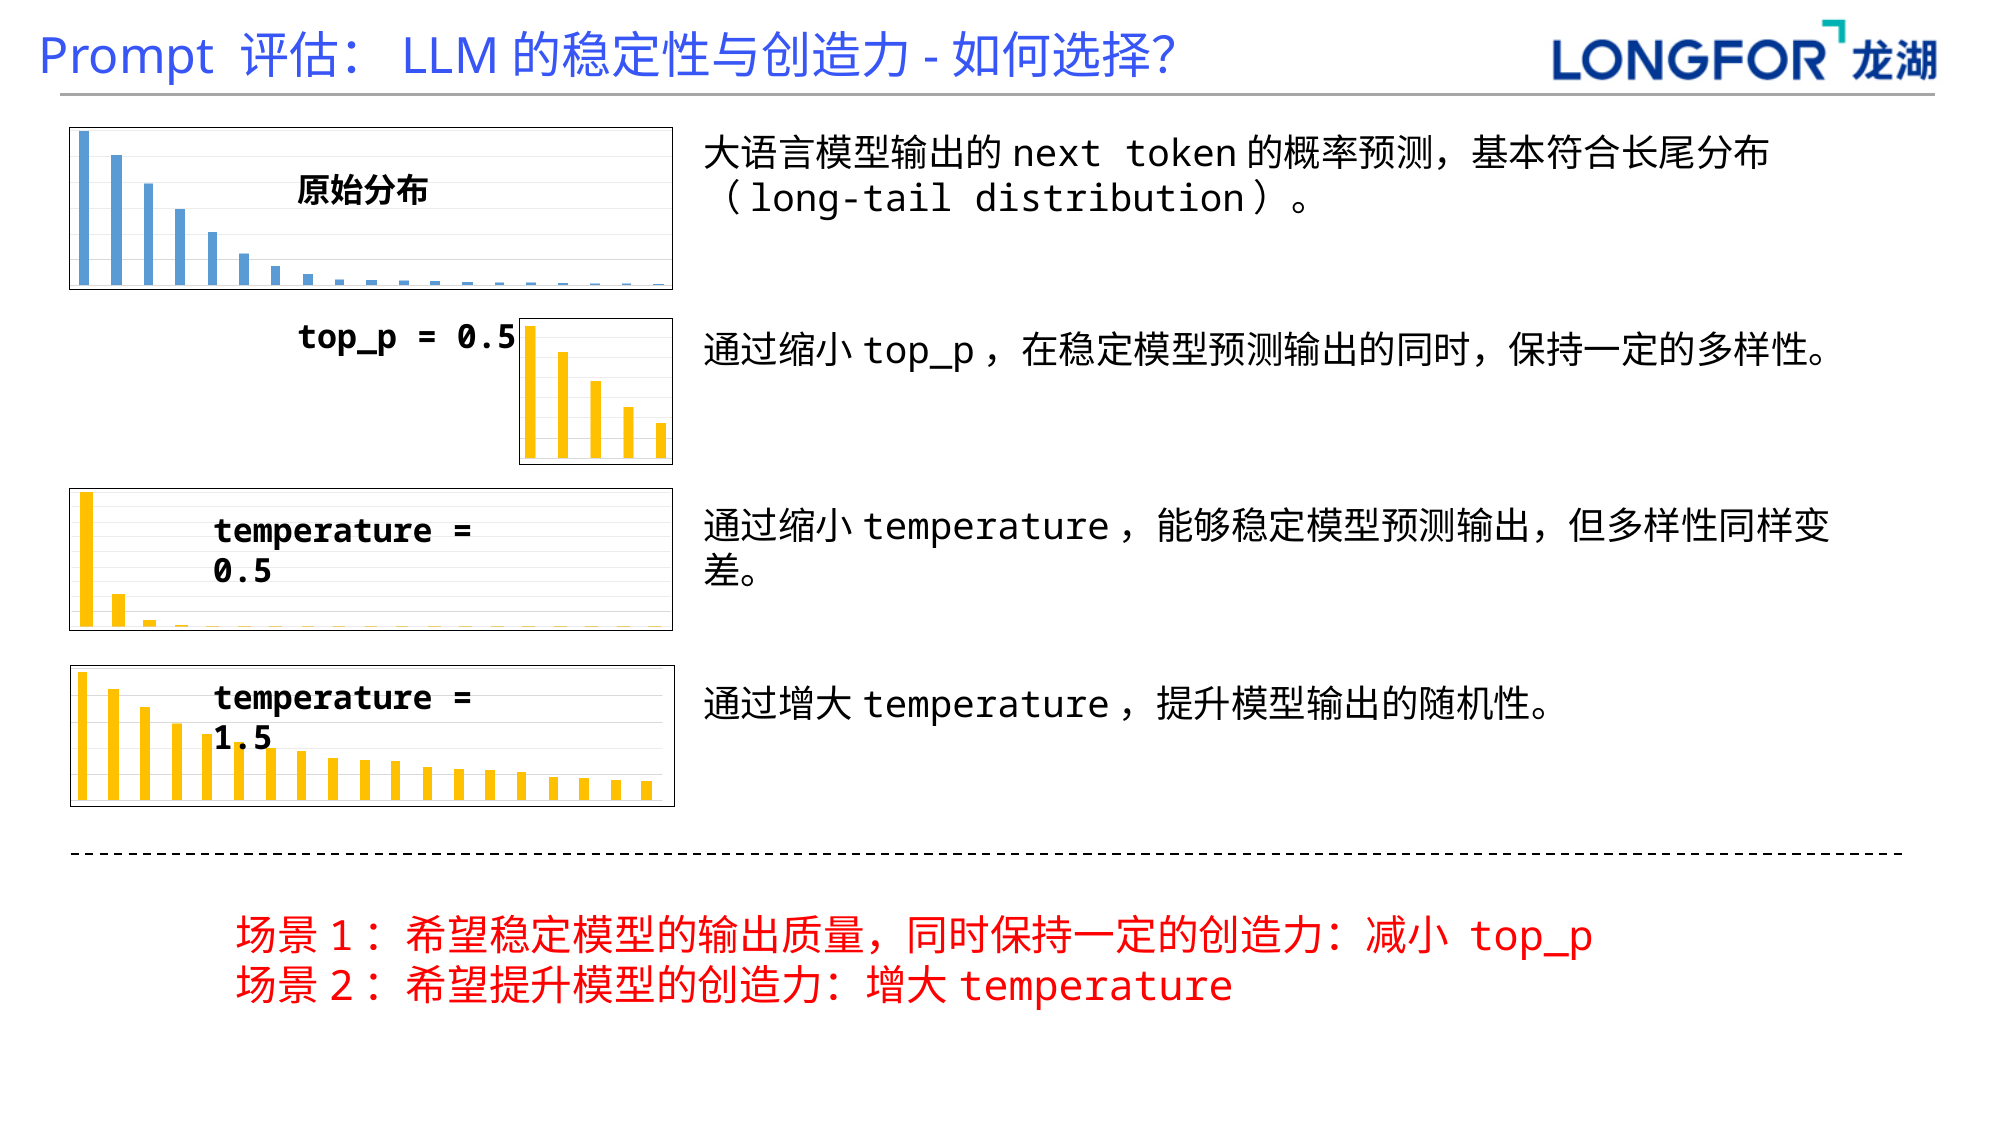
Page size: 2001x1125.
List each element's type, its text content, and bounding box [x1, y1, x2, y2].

text_box 场景1：希望稳定模型的输出质量，同时保持一定的创造力：减小 top_p 场景2：希望提升模型的创造力：增大temperature [220, 901, 1658, 1017]
picture [68, 127, 673, 290]
text_box top_p = 0.5 [282, 307, 535, 363]
text_box Prompt 评估：LLM的稳定性与创造力-如何选择？ [24, 16, 1537, 91]
text_box 通过缩小temperature，能够稳定模型预测输出，但多样性同样变差。 [688, 494, 1904, 600]
text_box 通过缩小top_p，在稳定模型预测输出的同时，保持一定的多样性。 [688, 318, 1904, 379]
text_box 大语言模型输出的next token的概率预测，基本符合长尾分布（long-tail distribution）。 [688, 121, 1904, 227]
text_box 通过增大temperature，提升模型输出的随机性。 [688, 672, 1904, 732]
picture [1535, 3, 1952, 96]
picture [70, 665, 675, 807]
picture [518, 318, 673, 465]
picture [68, 488, 673, 632]
